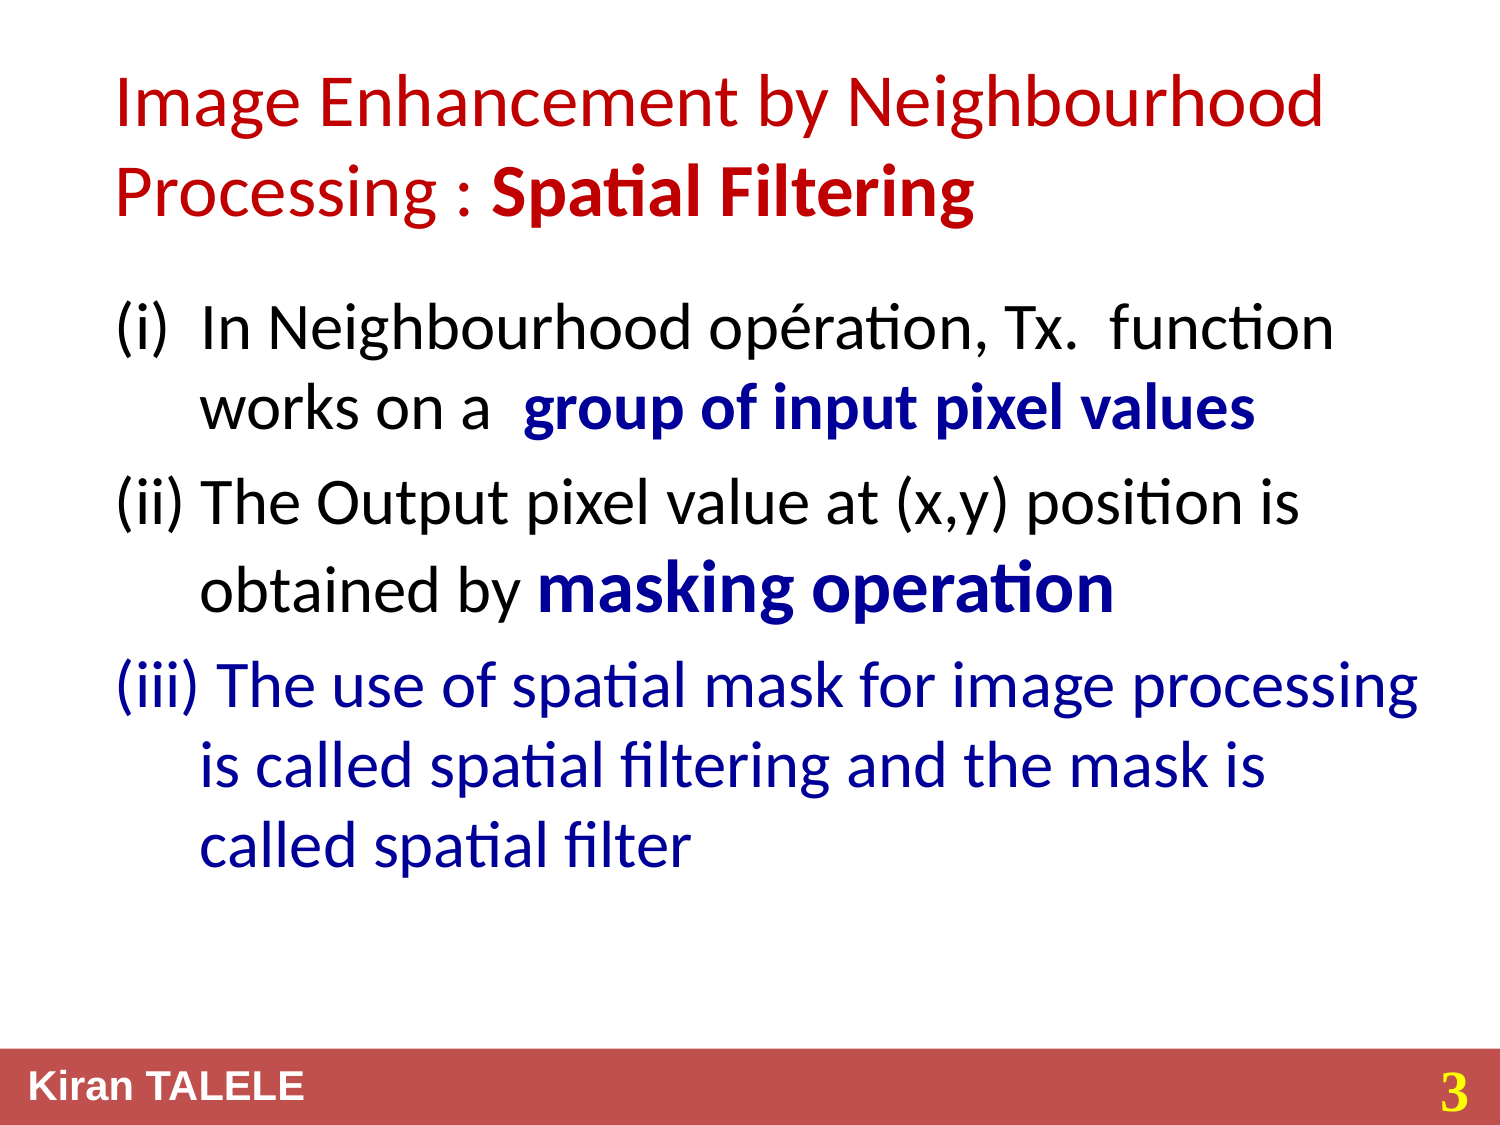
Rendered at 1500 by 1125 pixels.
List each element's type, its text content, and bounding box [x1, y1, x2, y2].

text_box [0, 1045, 1500, 1125]
text_box Image Enhancement by Neighbourhood Processing : Spatial Filtering [99, 32, 1450, 250]
list (i) In Neighbourhood opération, Tx. function works on a group of input pixel values (ii) The Output pixel value at (x,y) position is obtained by masking operation (iii) The use of spatial mask for image processing is called spatial filtering and the mask is called spatial filter [99, 275, 1450, 913]
